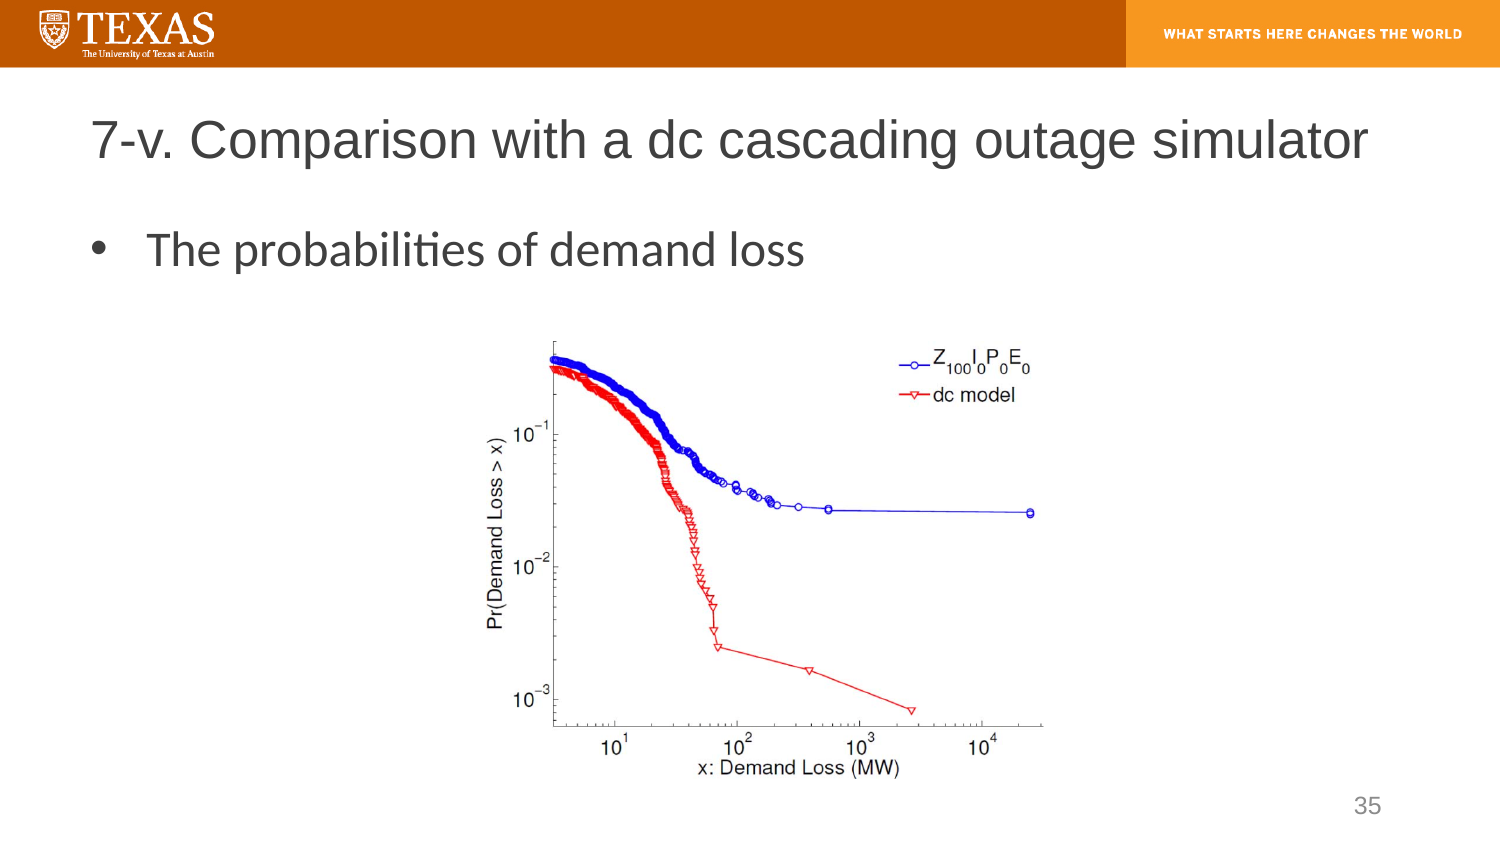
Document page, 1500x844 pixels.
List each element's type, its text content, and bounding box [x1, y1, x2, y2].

picture [0, 0, 1500, 844]
title 7-v. Comparison with a dc cascading outage simulator [75, 90, 1425, 185]
slide_number 35 [1059, 782, 1397, 828]
list The probabilities of demand loss [75, 209, 1425, 782]
